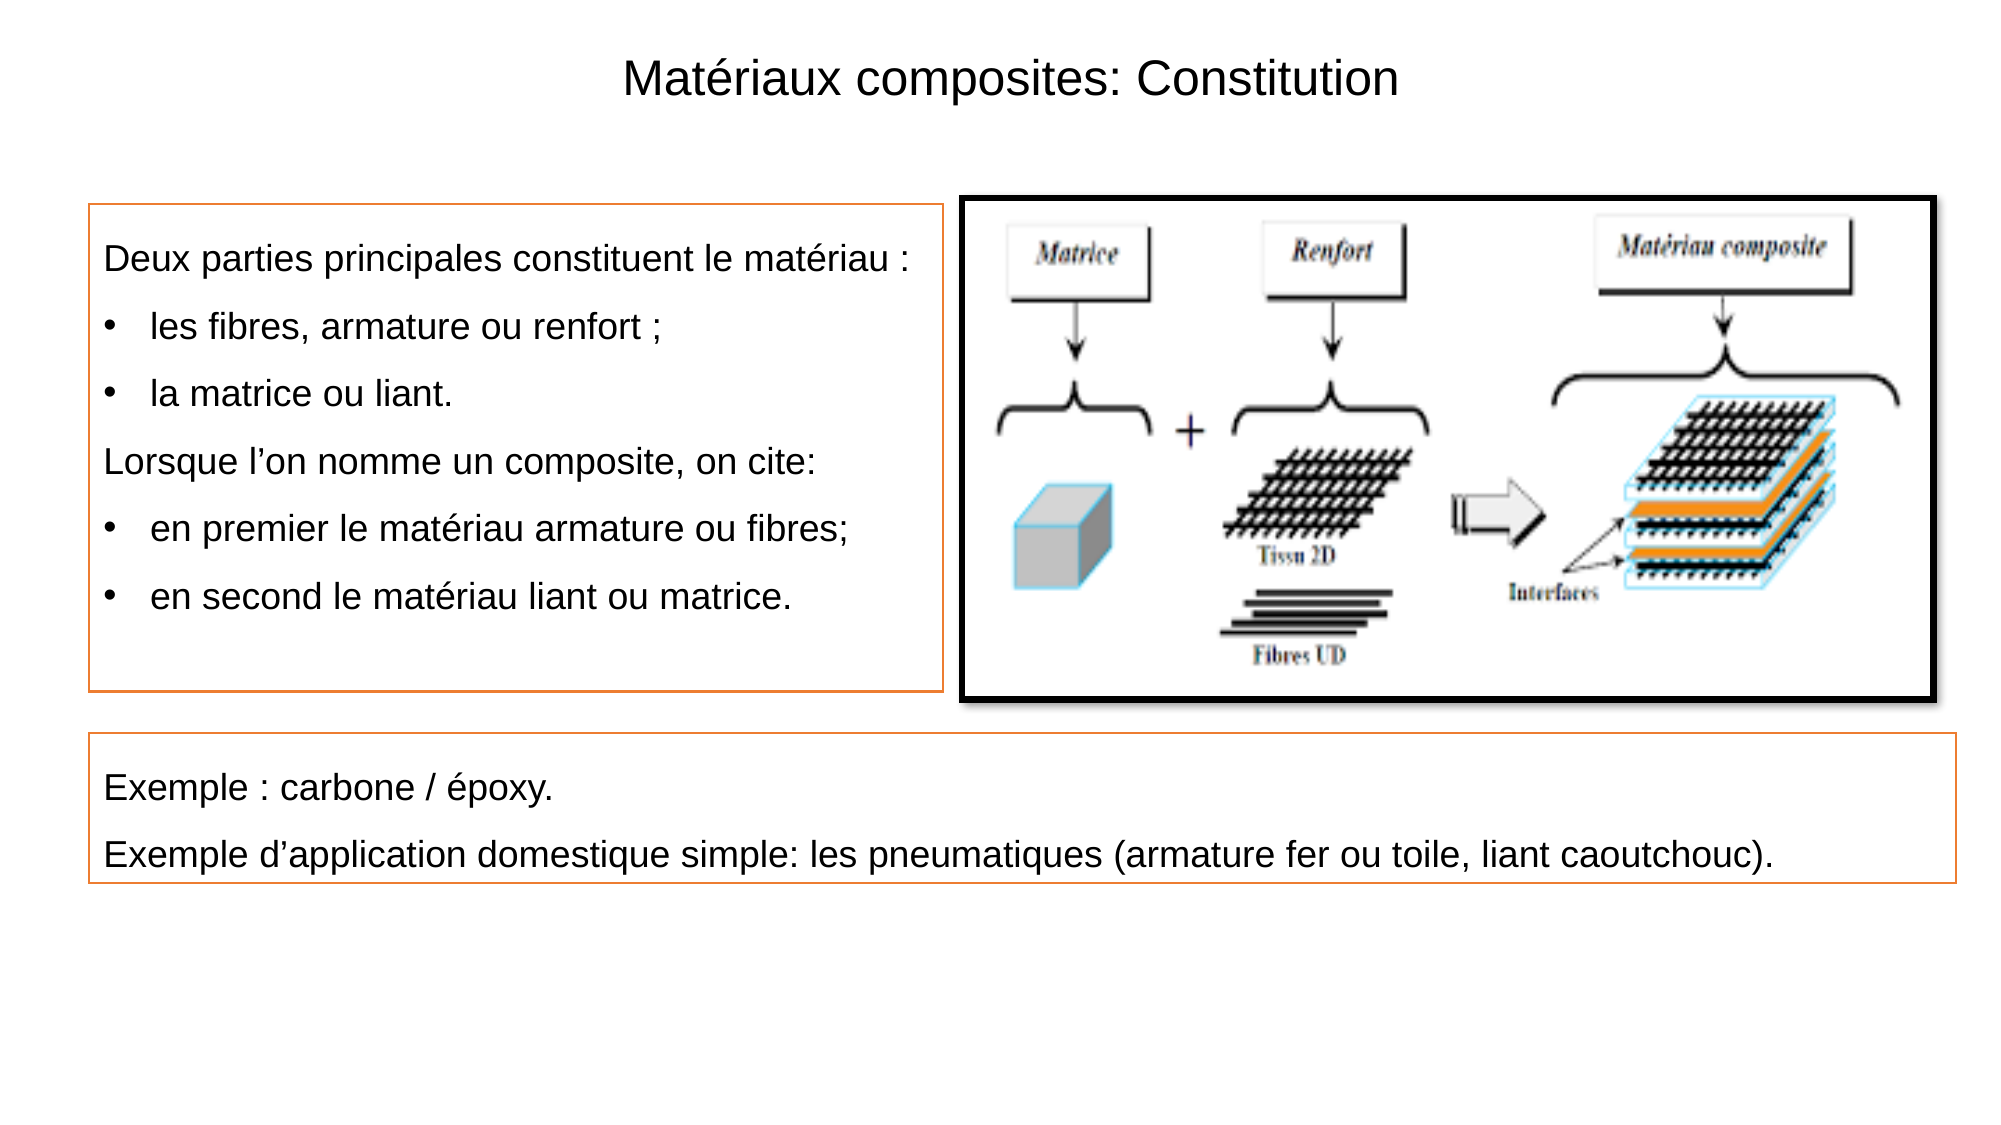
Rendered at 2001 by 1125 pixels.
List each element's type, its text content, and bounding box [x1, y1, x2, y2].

picture [965, 201, 1931, 697]
title Matériaux composites: Constitution [515, 29, 1507, 129]
text_box Exemple : carbone / époxy. Exemple d’application domestique simple: les pneumatiques (armature fer ou toile, liant caoutchouc). [88, 732, 1957, 884]
text_box Deux parties principales constituent le matériau : les fibres, armature ou renfort ; la matrice ou liant. Lorsque l’on nomme un composite, on cite: en premier le matériau armature ou fibres; en second le matériau liant ou matrice. [88, 203, 944, 693]
